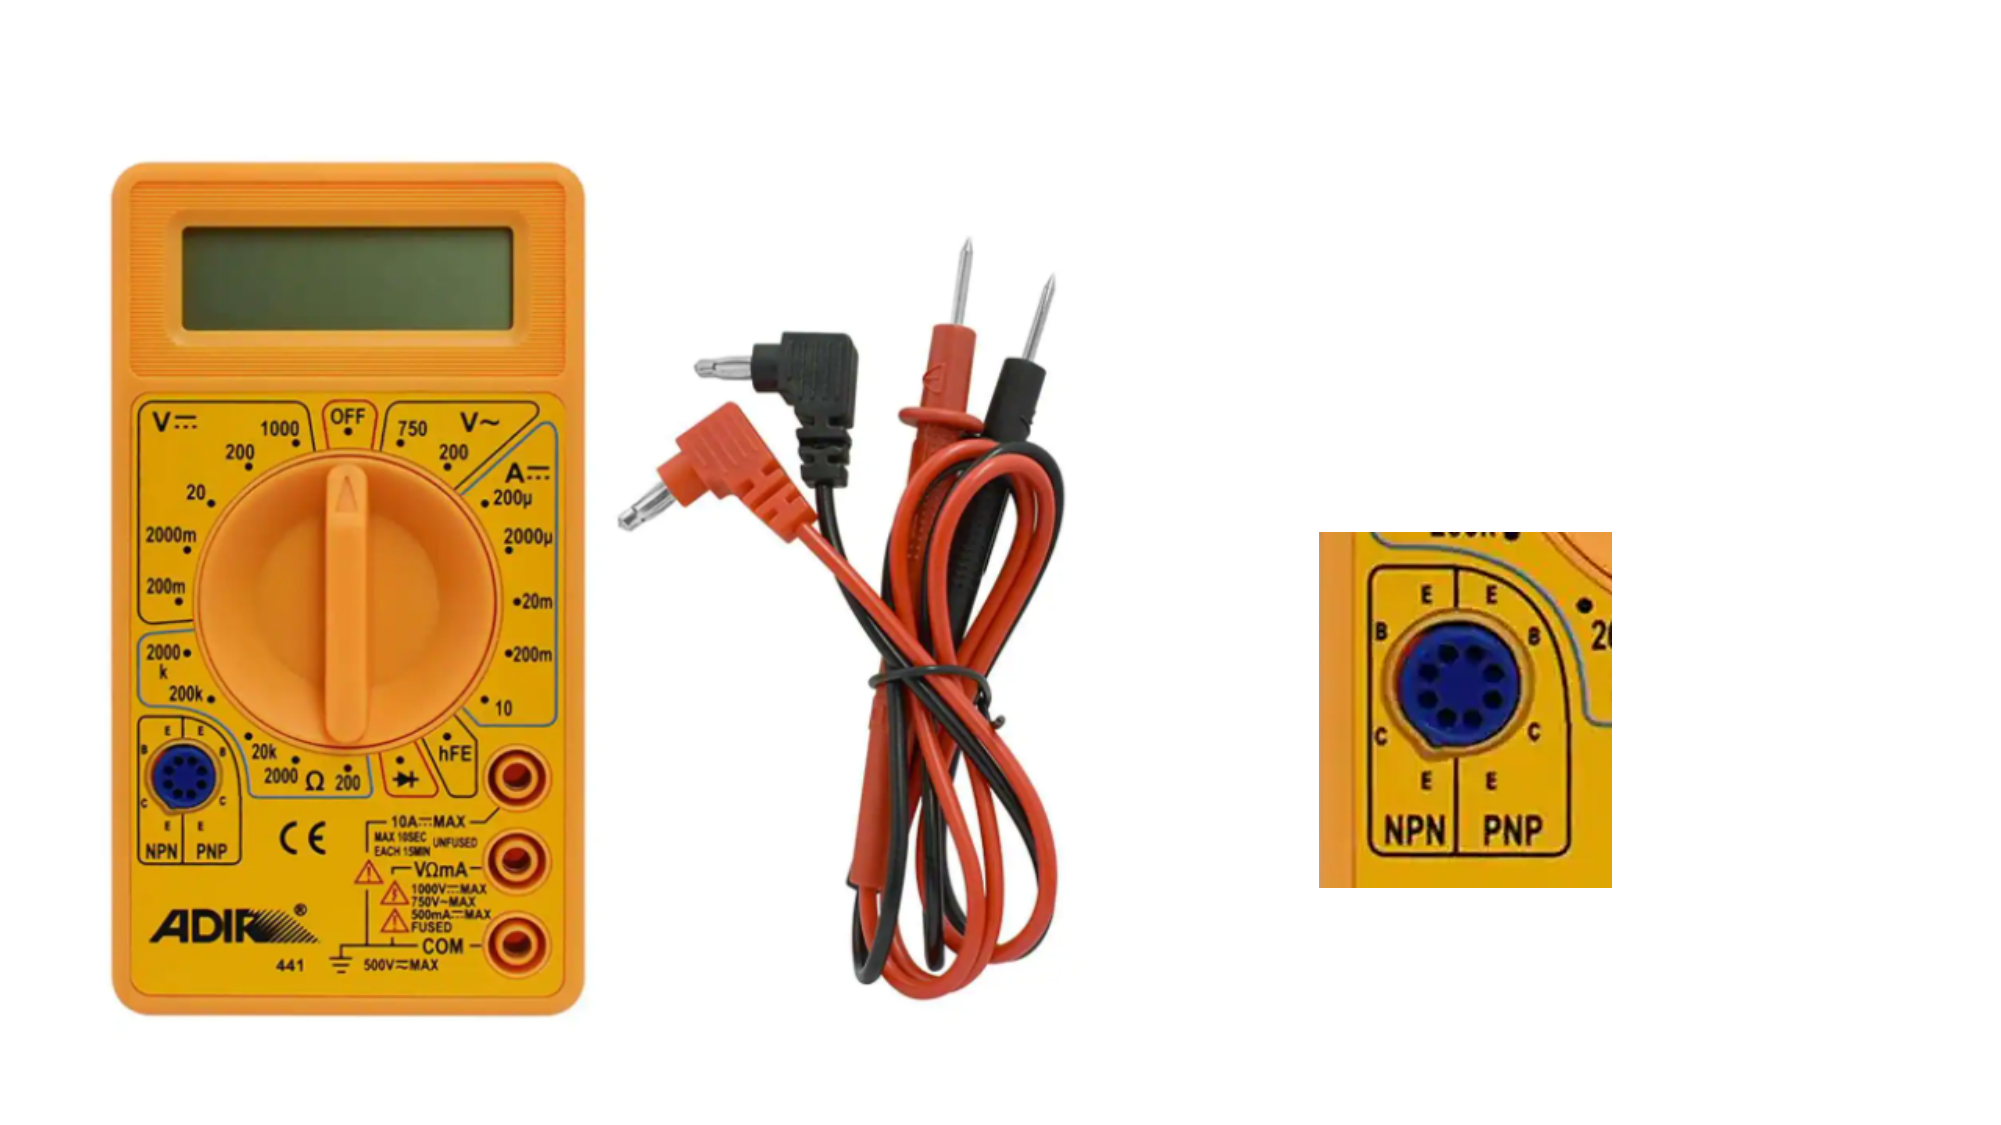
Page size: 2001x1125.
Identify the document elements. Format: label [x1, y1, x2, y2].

picture [74, 154, 1084, 1047]
picture [1319, 532, 1612, 888]
